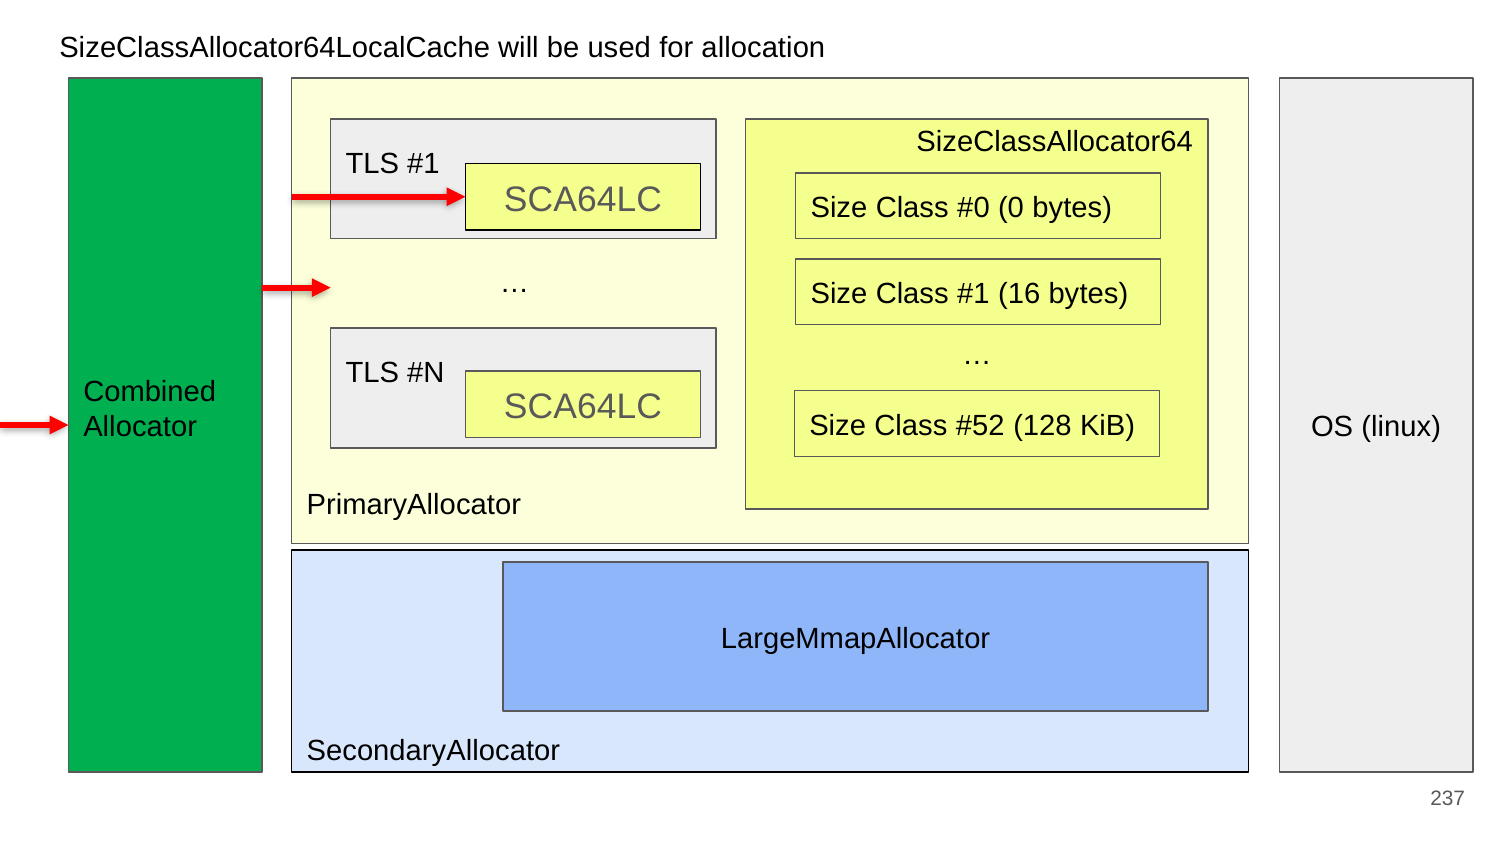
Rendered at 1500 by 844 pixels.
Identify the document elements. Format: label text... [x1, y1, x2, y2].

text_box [291, 549, 1249, 773]
text_box OS (linux) [1279, 77, 1474, 773]
text_box SizeClassAllocator64LocalCache will be used for allocation [44, 0, 1443, 78]
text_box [291, 77, 1249, 544]
text_box Combined Allocator [68, 77, 263, 773]
slide_number 237 [1389, 764, 1480, 830]
